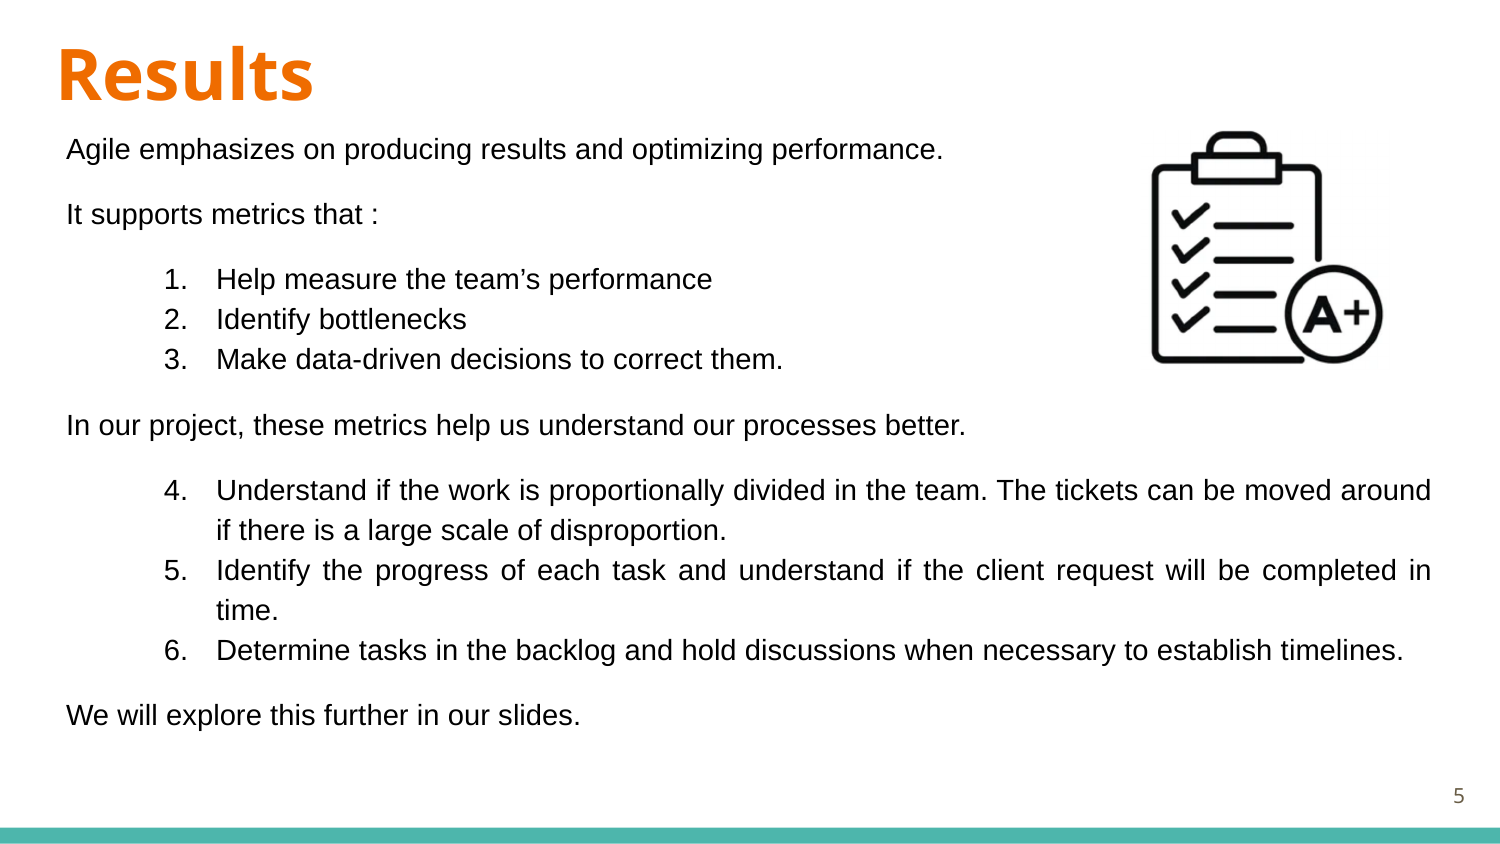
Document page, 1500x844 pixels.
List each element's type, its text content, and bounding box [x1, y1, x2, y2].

title Results [40, 14, 1439, 131]
slide_number 5 [1389, 764, 1480, 830]
picture [1140, 130, 1391, 370]
list Agile emphasizes on producing results and optimizing performance. It supports metrics that : Help measure the team’s performance Identify bottlenecks Make data-driven decisions to correct them. In our project, these metrics help us understand our processes better. Understand if the work is proportionally divided in the team. The tickets can be moved around if there is a large scale of disproportion. Identify the progress of each task and understand if the client request will be completed in time. Determine tasks in the backlog and hold discussions when necessary to establish timelines. We will explore this further in our slides. [51, 109, 1449, 810]
